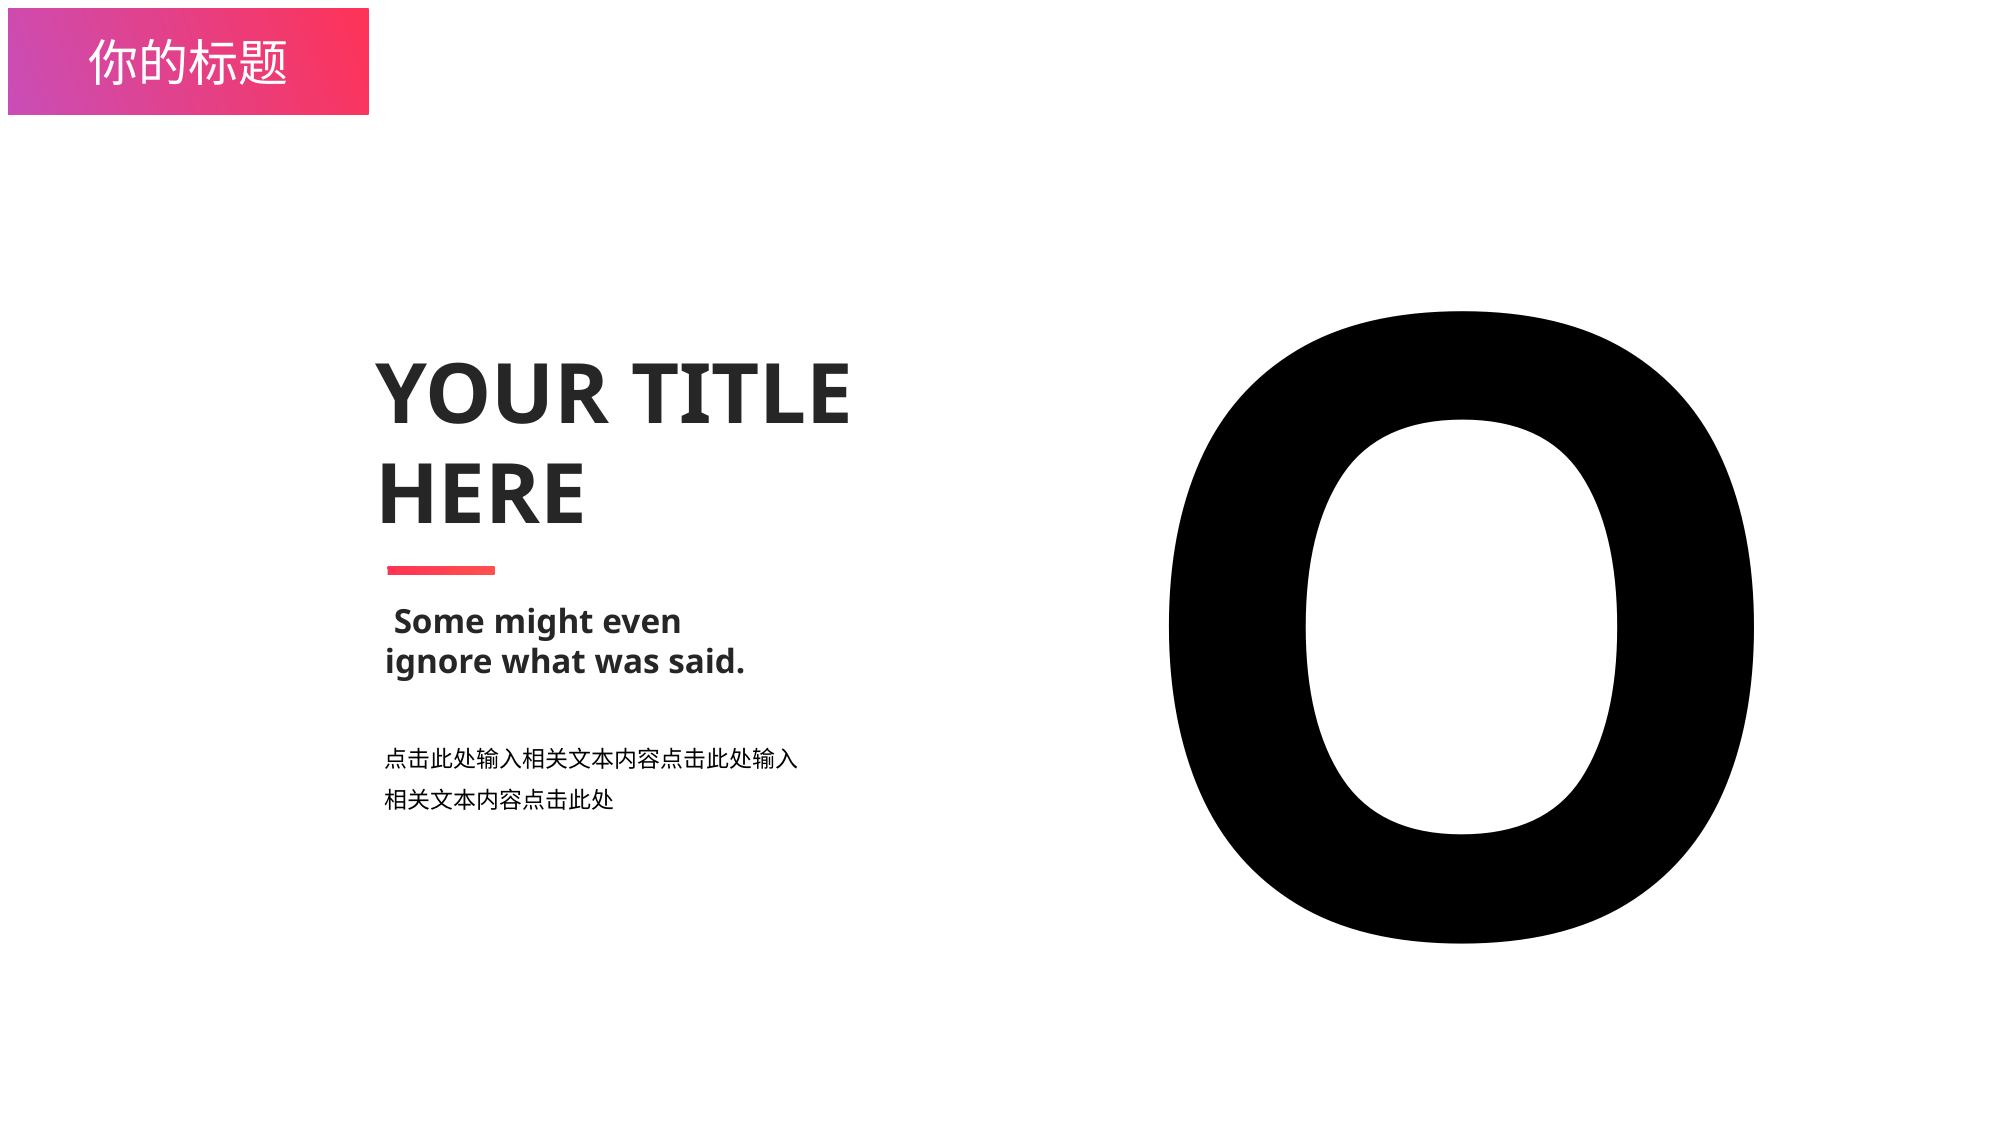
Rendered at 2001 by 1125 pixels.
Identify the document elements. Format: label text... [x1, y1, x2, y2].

text_box [387, 566, 496, 575]
text_box 你的标题 [7, 8, 370, 116]
text_box YOUR TITLE HERE [360, 332, 905, 548]
text_box Some might even ignore what was said. [370, 593, 770, 688]
text_box 点击此处输入相关文本内容点击此处输入相关文本内容点击此处 [370, 723, 816, 821]
text_box O [1104, 67, 1704, 1115]
